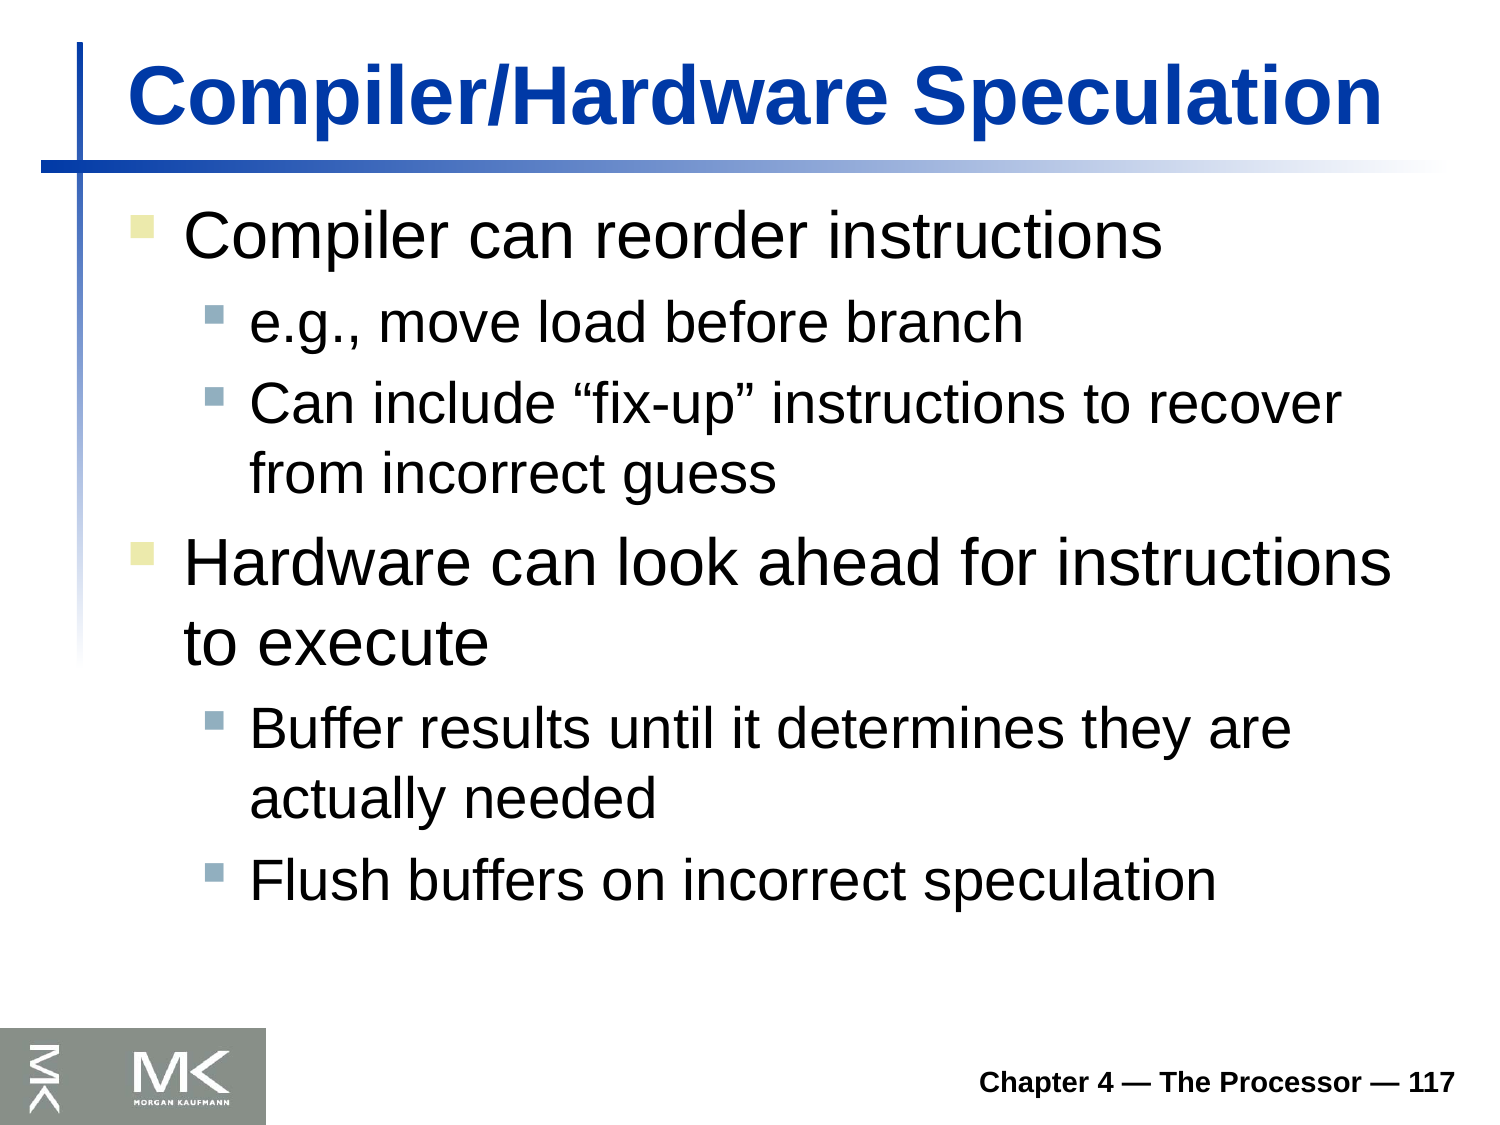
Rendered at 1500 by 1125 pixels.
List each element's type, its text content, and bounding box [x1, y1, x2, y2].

list Compiler can reorder instructions e.g., move load before branch Can include “fix-up” instructions to recover from incorrect guess Hardware can look ahead for instructions to execute Buffer results until it determines they are actually needed Flush buffers on incorrect speculation [112, 184, 1469, 1024]
picture [0, 1028, 266, 1125]
footer Chapter 4 — The Processor — 117 [277, 1046, 1471, 1106]
title Compiler/Hardware Speculation [112, 23, 1468, 149]
